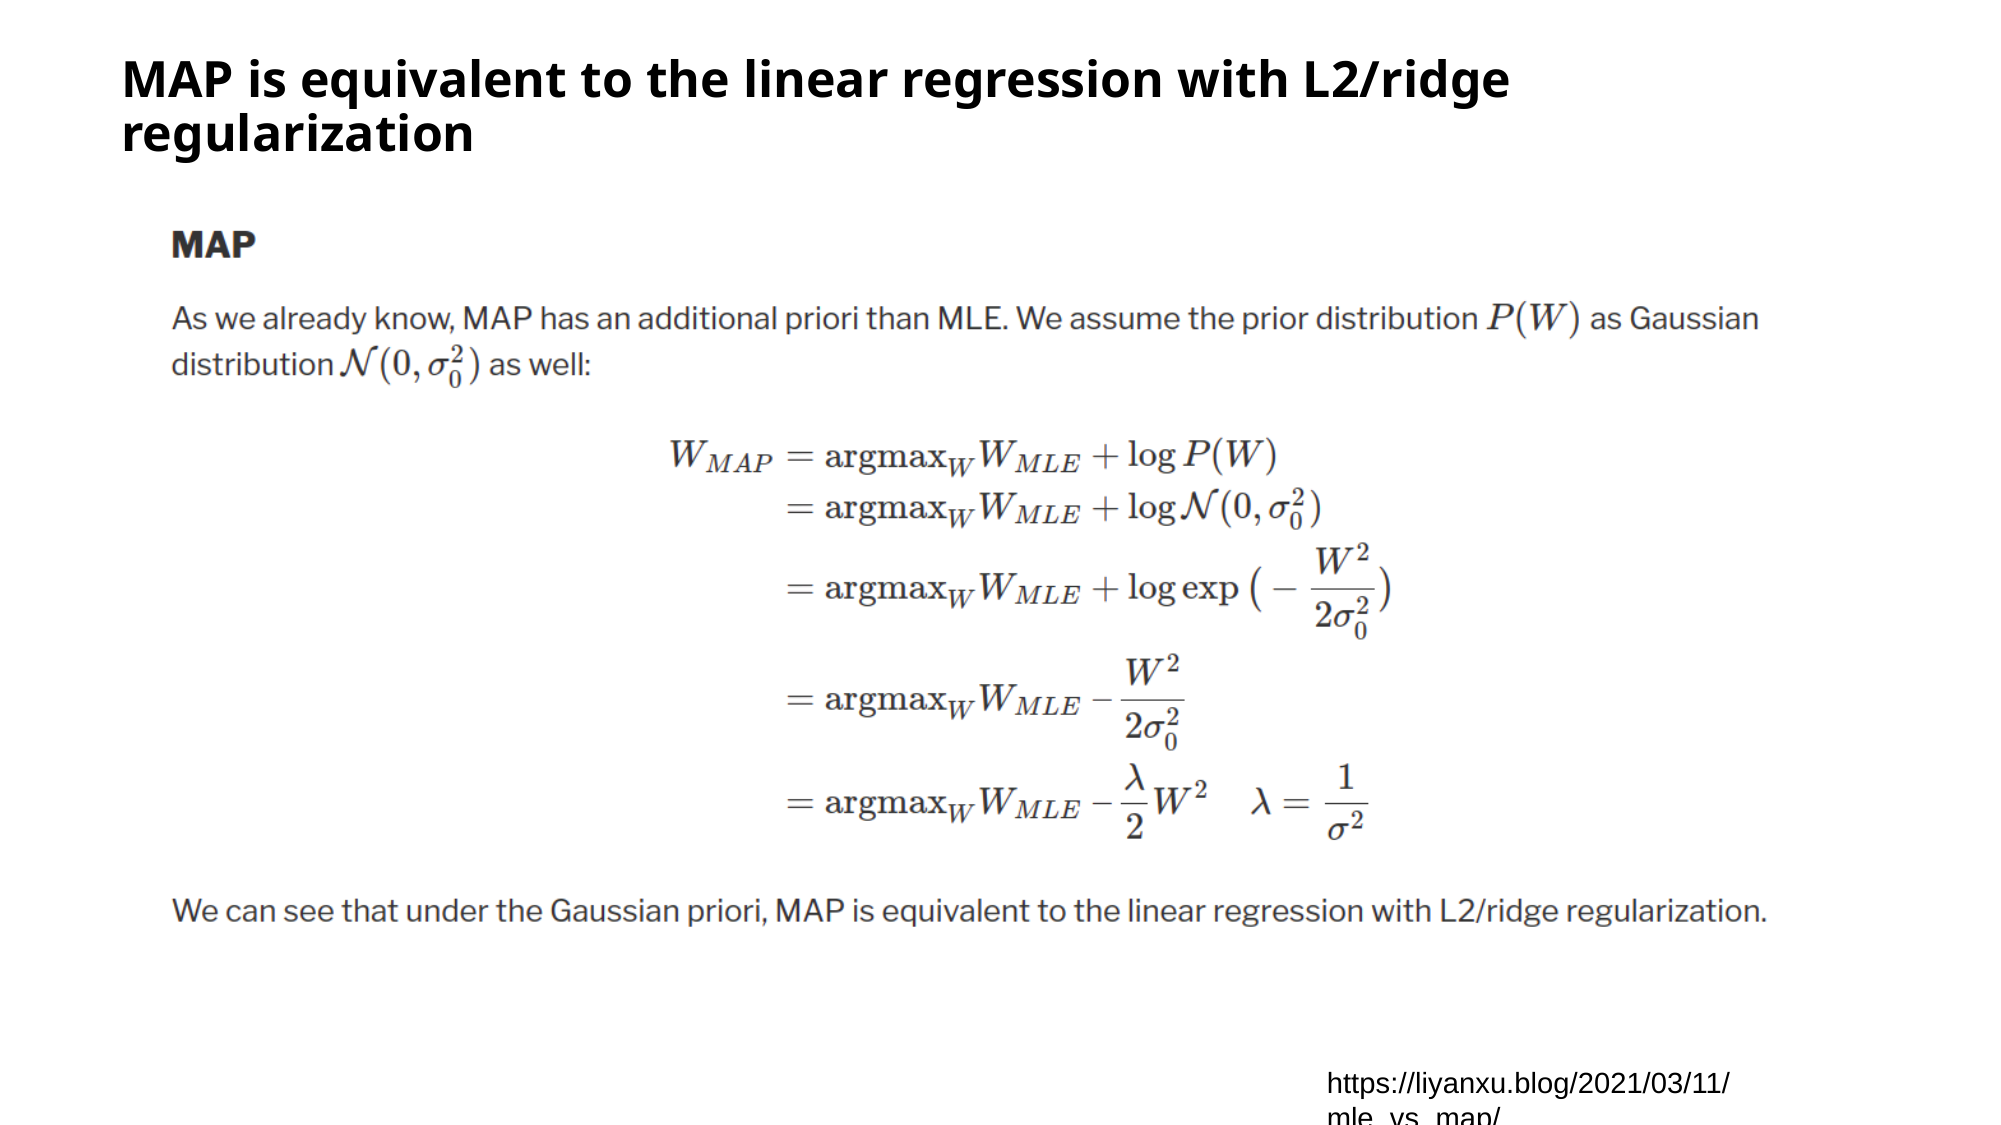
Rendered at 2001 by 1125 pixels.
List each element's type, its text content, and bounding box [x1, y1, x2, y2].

title MAP is equivalent to the linear regression with L2/ridge regularization [106, 42, 1832, 176]
text_box https://liyanxu.blog/2021/03/11/mle_vs_map/ [1312, 1057, 1899, 1125]
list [159, 217, 1778, 932]
